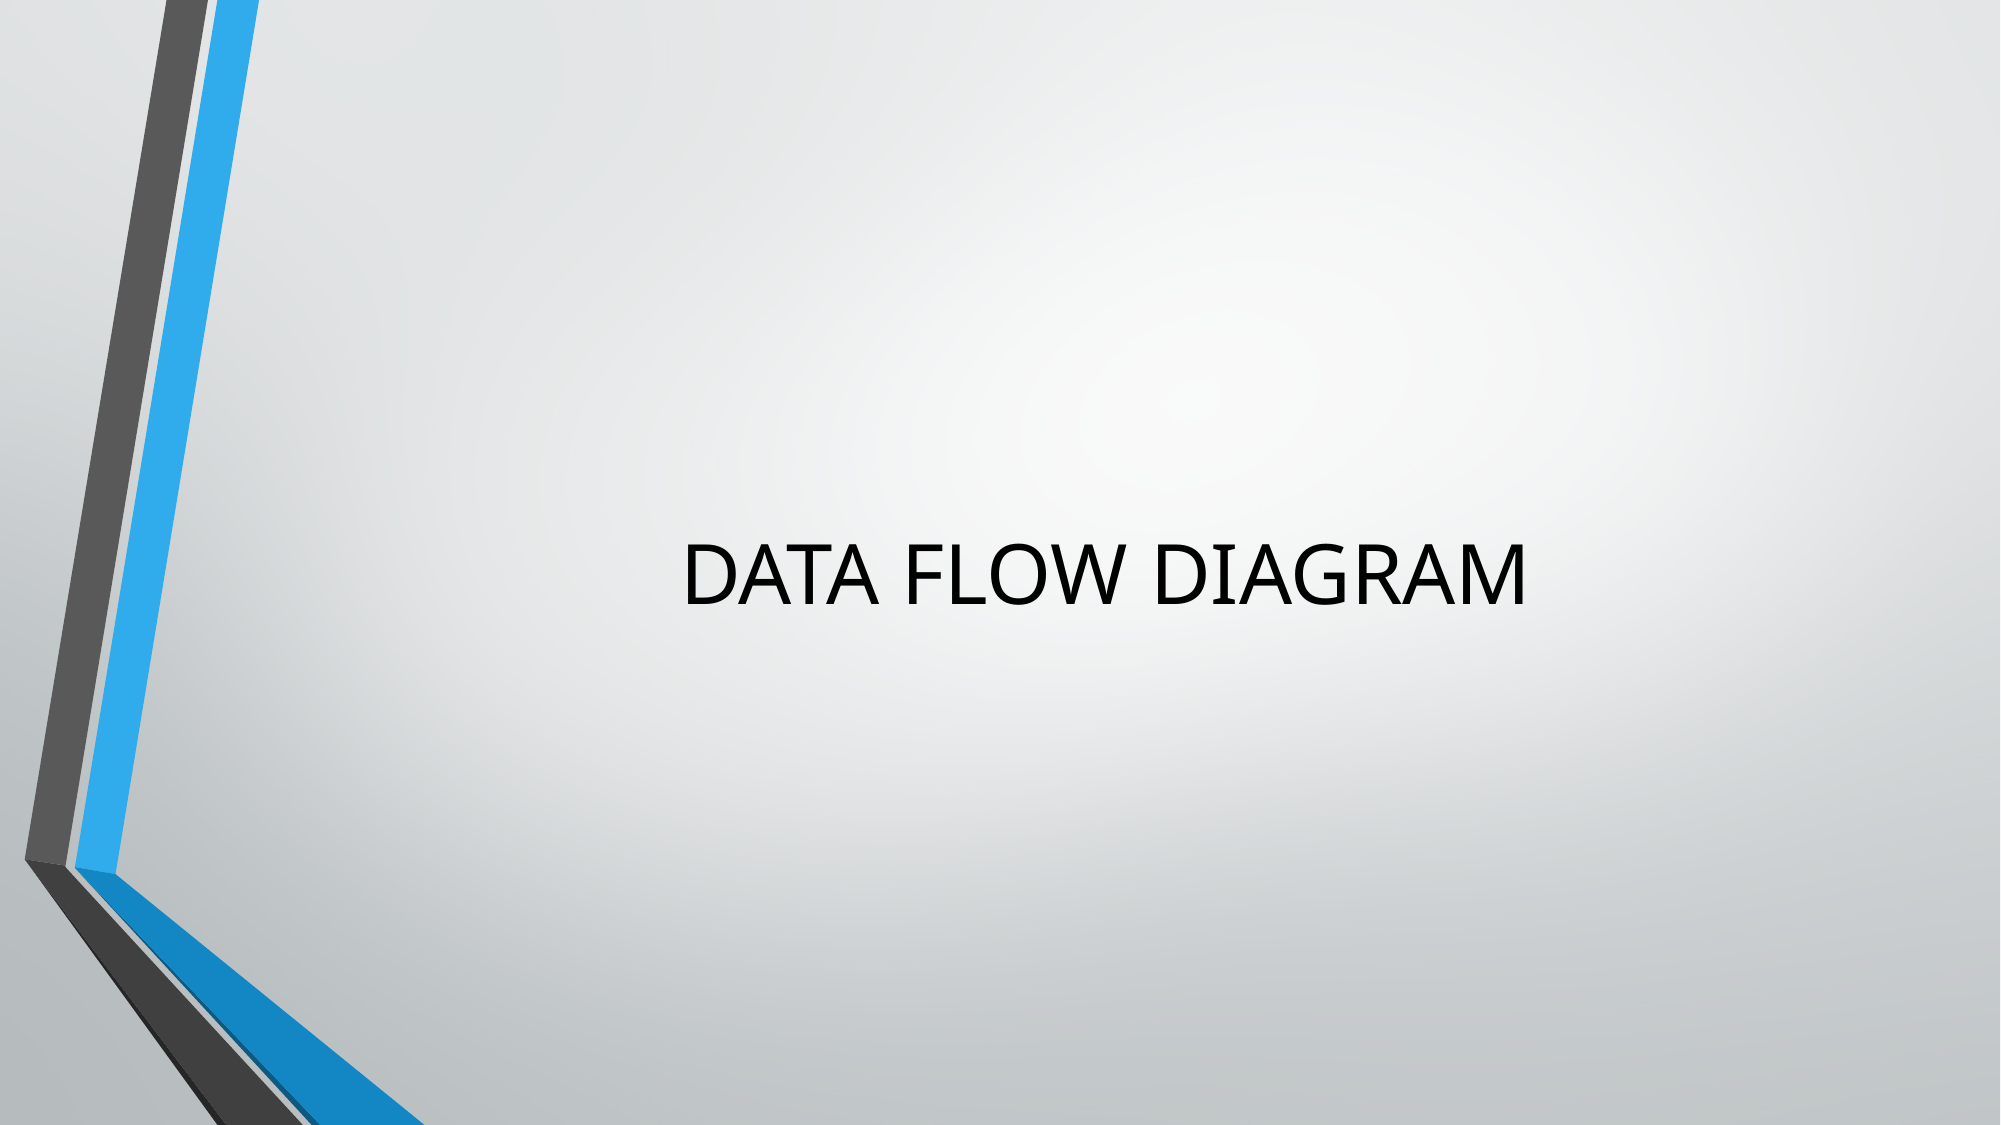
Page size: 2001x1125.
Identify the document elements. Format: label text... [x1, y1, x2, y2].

title DATA FLOW DIAGRAM [284, 427, 1928, 715]
